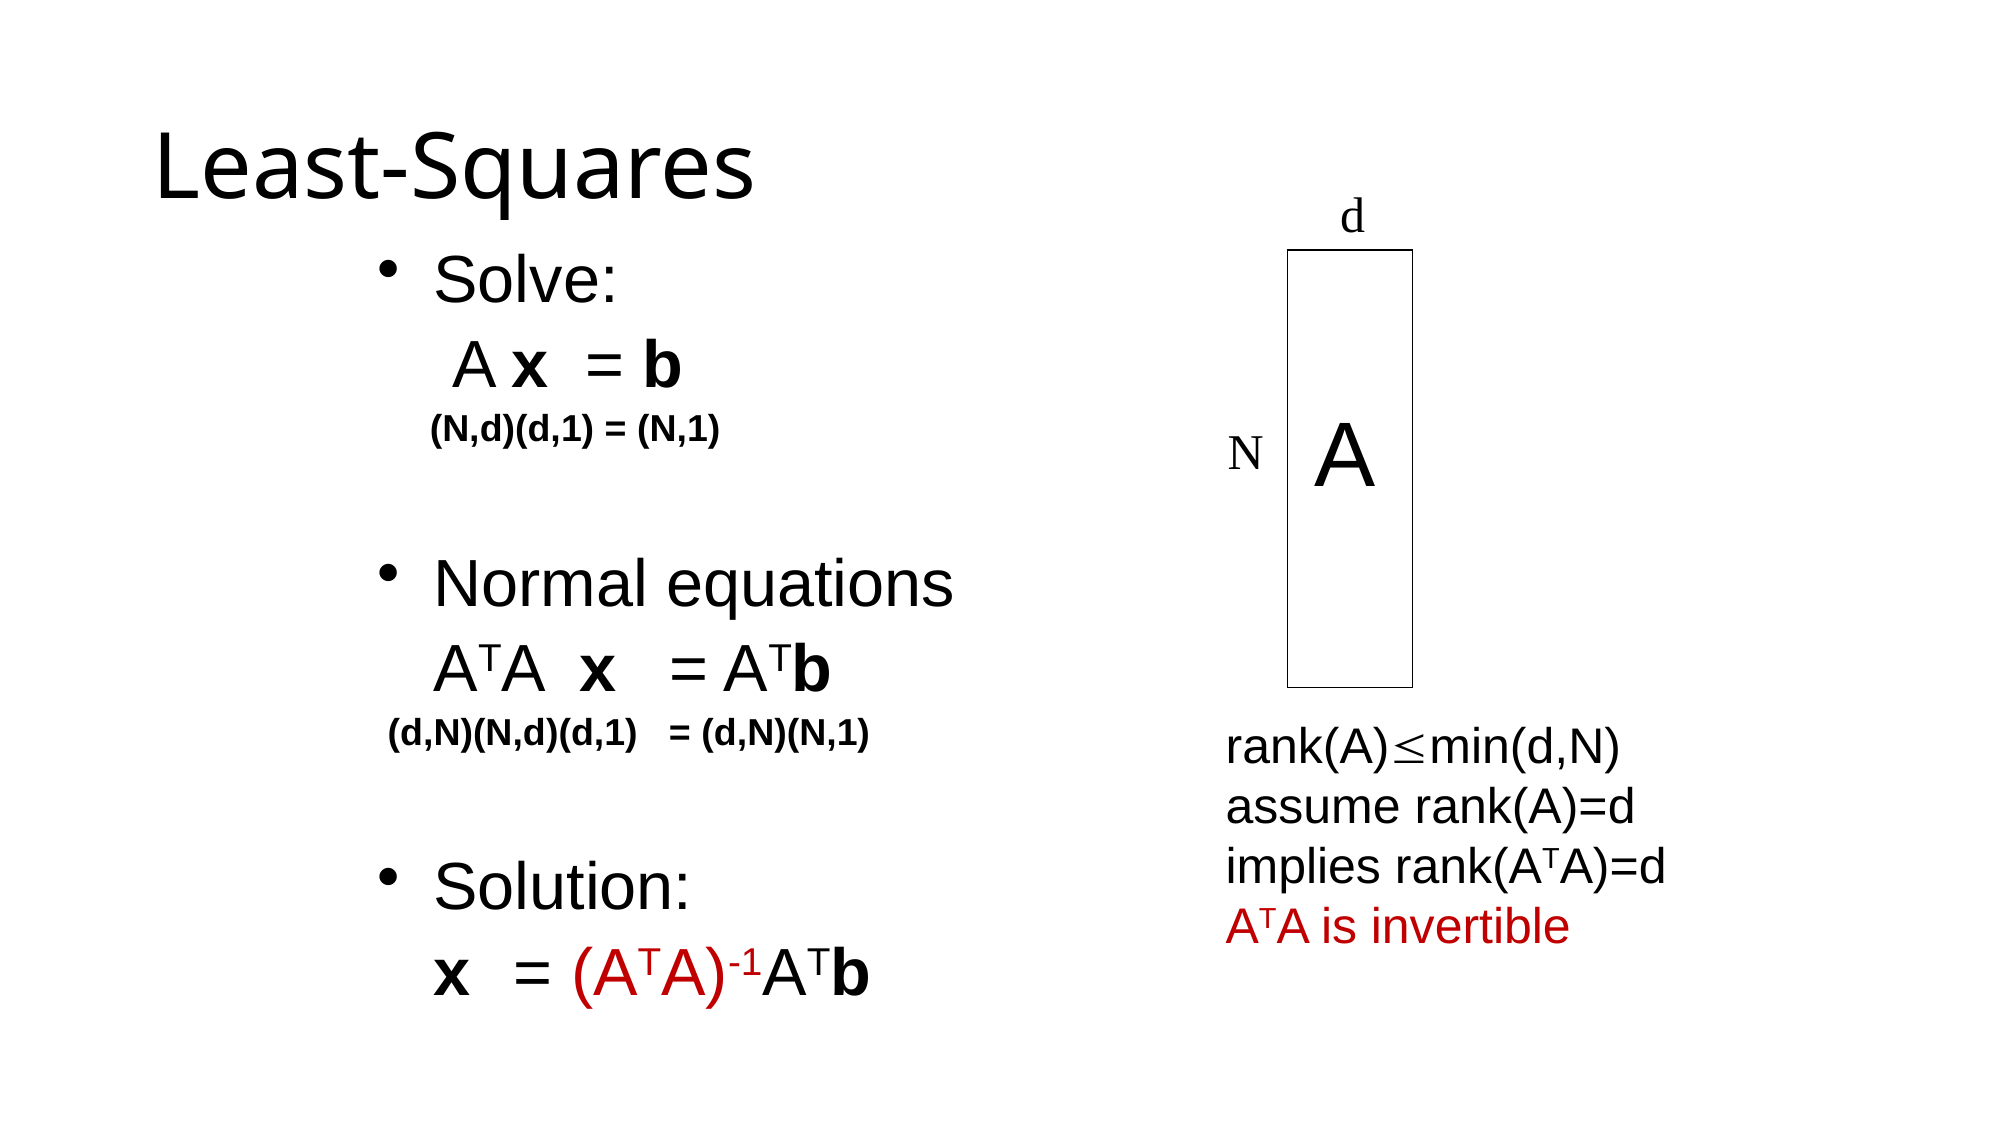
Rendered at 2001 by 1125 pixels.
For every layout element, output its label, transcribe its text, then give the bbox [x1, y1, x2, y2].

text_box A [1299, 387, 1413, 513]
text_box N [1212, 412, 1279, 488]
text_box d [1325, 174, 1381, 250]
text_box [1287, 249, 1413, 688]
text_box rank(A)min(d,N) assume rank(A)=d implies rank(ATA)=d ATA is invertible [1210, 705, 1682, 1021]
text_box Solve: A x = b (N,d)(d,1) = (N,1) Normal equations ATA x = ATb (d,N)(N,d)(d,1) = (d,N)(N,1) Solution: x = (ATA)-1ATb [362, 237, 1900, 913]
title Least-Squares [137, 59, 1863, 278]
